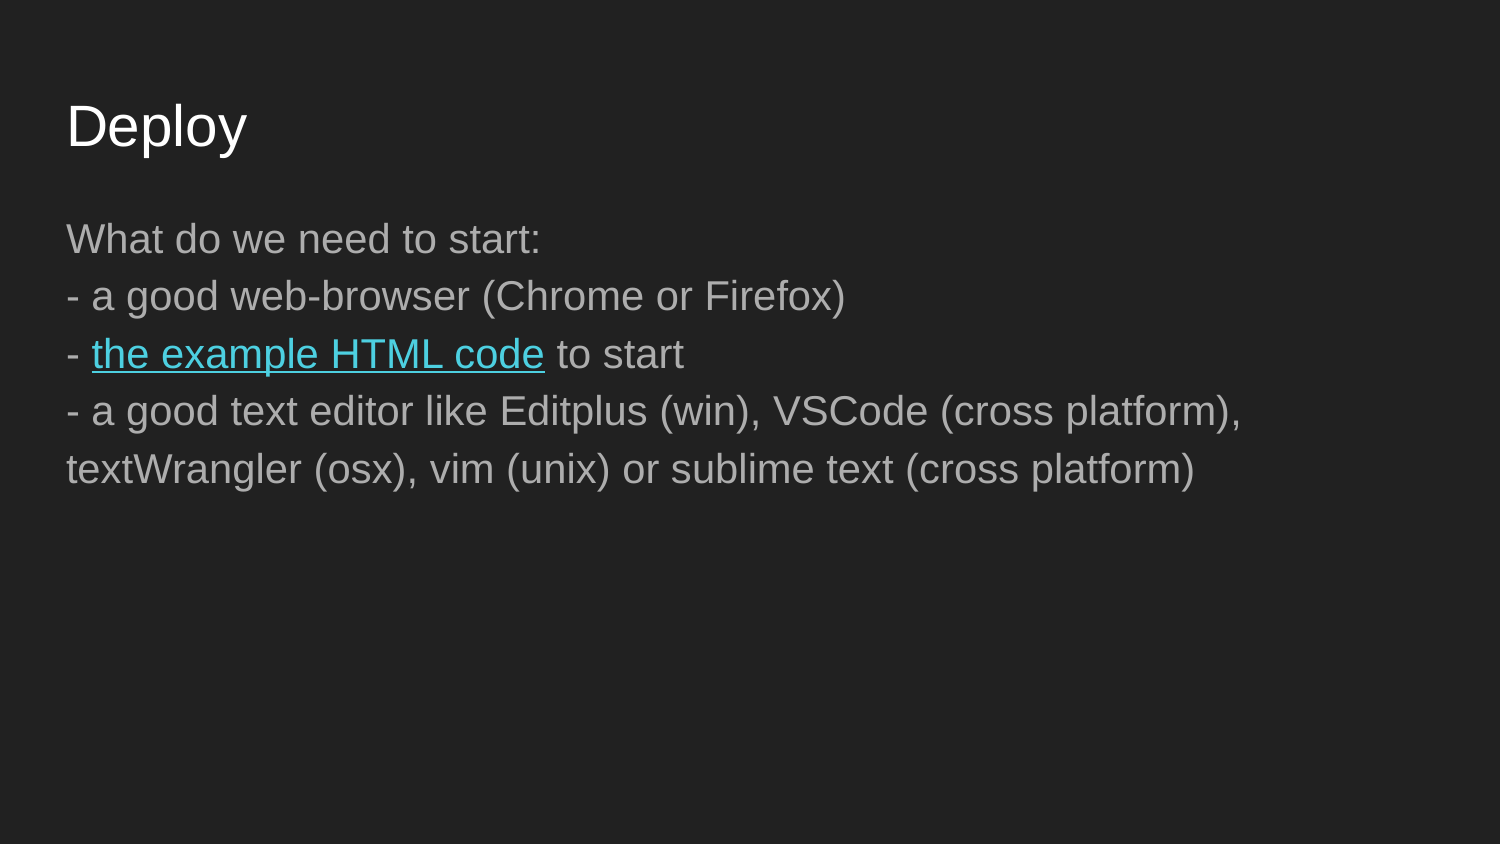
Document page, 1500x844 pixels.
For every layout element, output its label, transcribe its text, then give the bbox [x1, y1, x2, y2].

title Deploy [51, 72, 1449, 167]
list What do we need to start: - a good web-browser (Chrome or Firefox) - the example HTML code to start - a good text editor like Editplus (win), VSCode (cross platform), textWrangler (osx), vim (unix) or sublime text (cross platform) [51, 189, 1449, 750]
